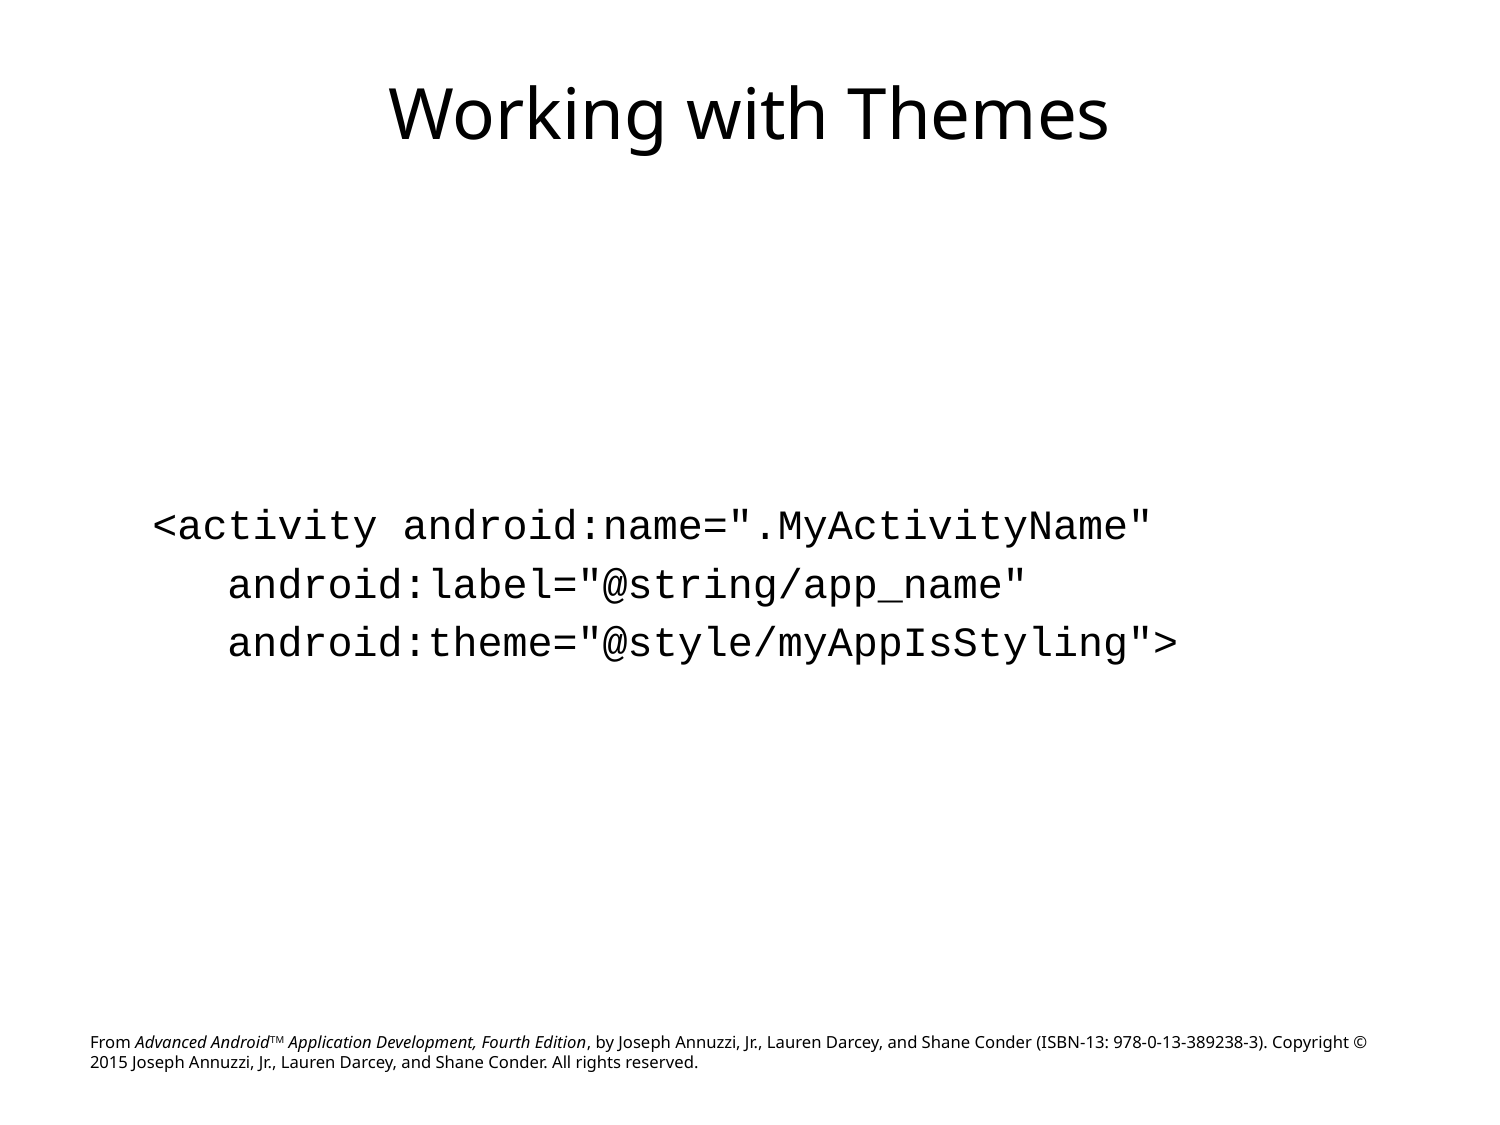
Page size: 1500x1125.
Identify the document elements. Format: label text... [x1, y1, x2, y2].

list <activity android:name=".MyActivityName" android:label="@string/app_name" android:theme="@style/myAppIsStyling"> [75, 212, 1425, 1005]
title Working with Themes [75, 45, 1425, 188]
footer From Advanced AndroidTM Application Development, Fourth Edition, by Joseph Annuzzi, Jr., Lauren Darcey, and Shane Conder (ISBN-13: 978-0-13-389238-3). Copyright © 2015 Joseph Annuzzi, Jr., Lauren Darcey, and Shane Conder. All rights reserved. [74, 1024, 1426, 1103]
